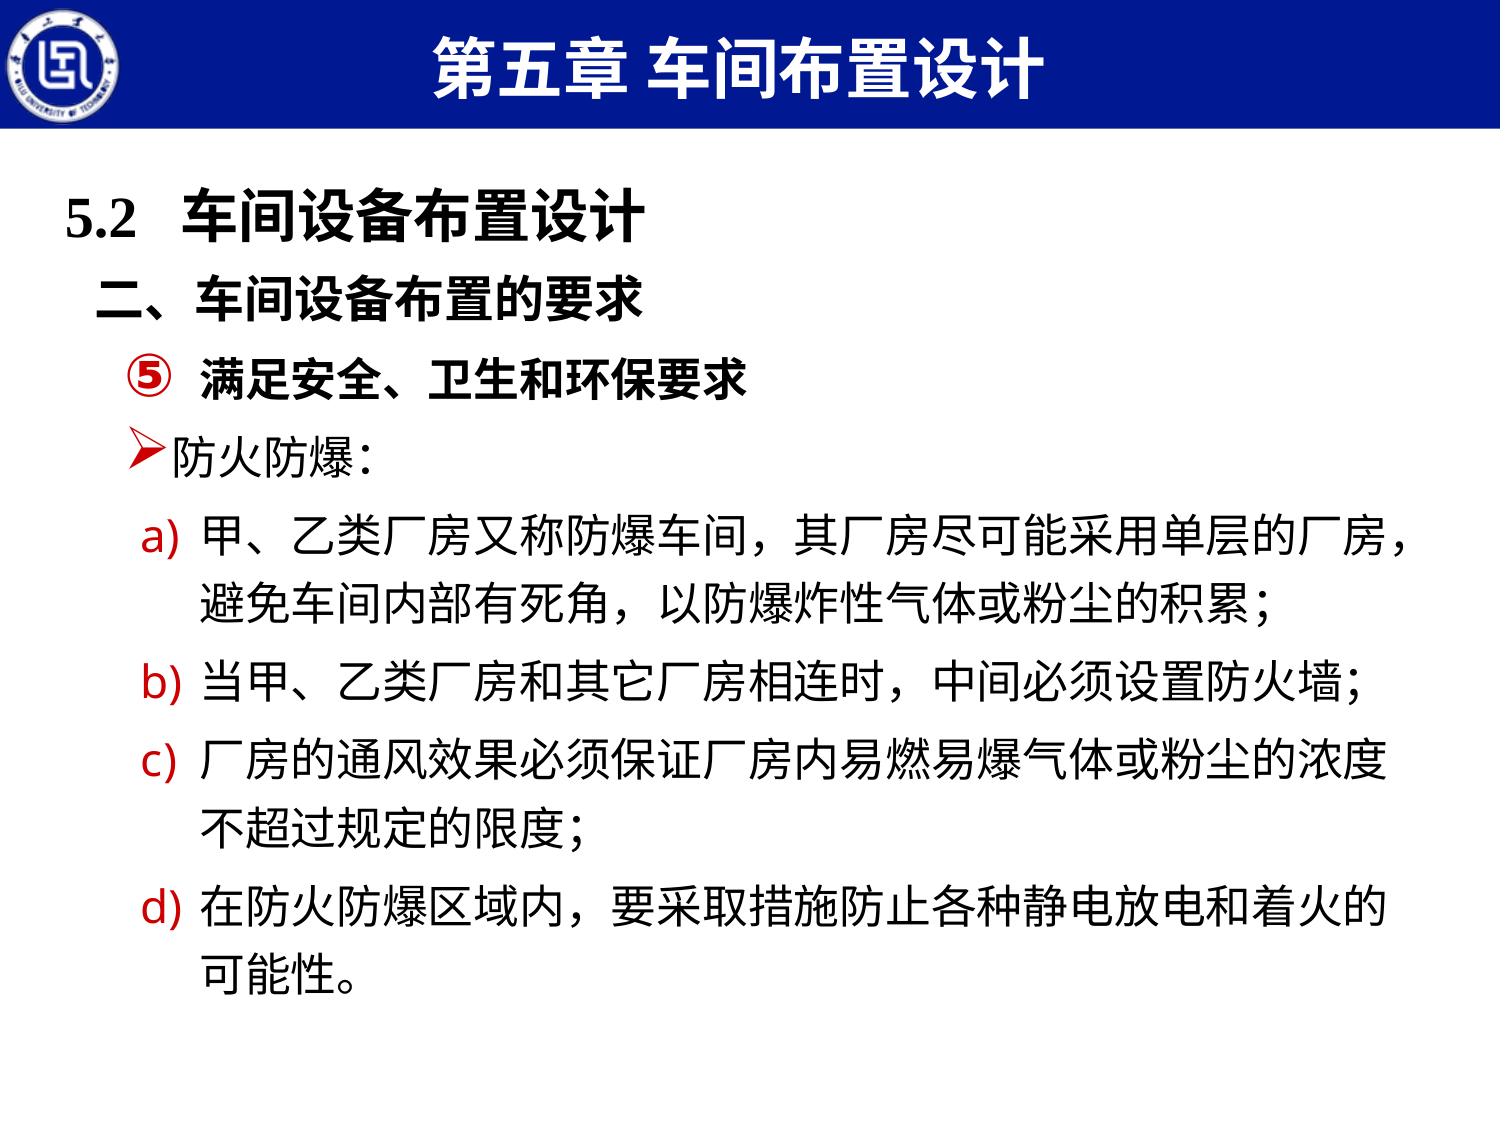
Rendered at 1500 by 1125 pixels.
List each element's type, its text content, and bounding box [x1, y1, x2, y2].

picture [1, 7, 123, 126]
text_box 5.2 车间设备布置设计 二、车间设备布置的要求 满足安全、卫生和环保要求 防火防爆： 甲、乙类厂房又称防爆车间，其厂房尽可能采用单层的厂房，避免车间内部有死角，以防爆炸性气体或粉尘的积累； 当甲、乙类厂房和其它厂房相连时，中间必须设置防火墙； 厂房的通风效果必须保证厂房内易燃易爆气体或粉尘的浓度不超过规定的限度； 在防火防爆区域内，要采取措施防止各种静电放电和着火的可能性。 [50, 172, 1438, 1059]
text_box 第五章 车间布置设计 [58, 19, 1418, 115]
